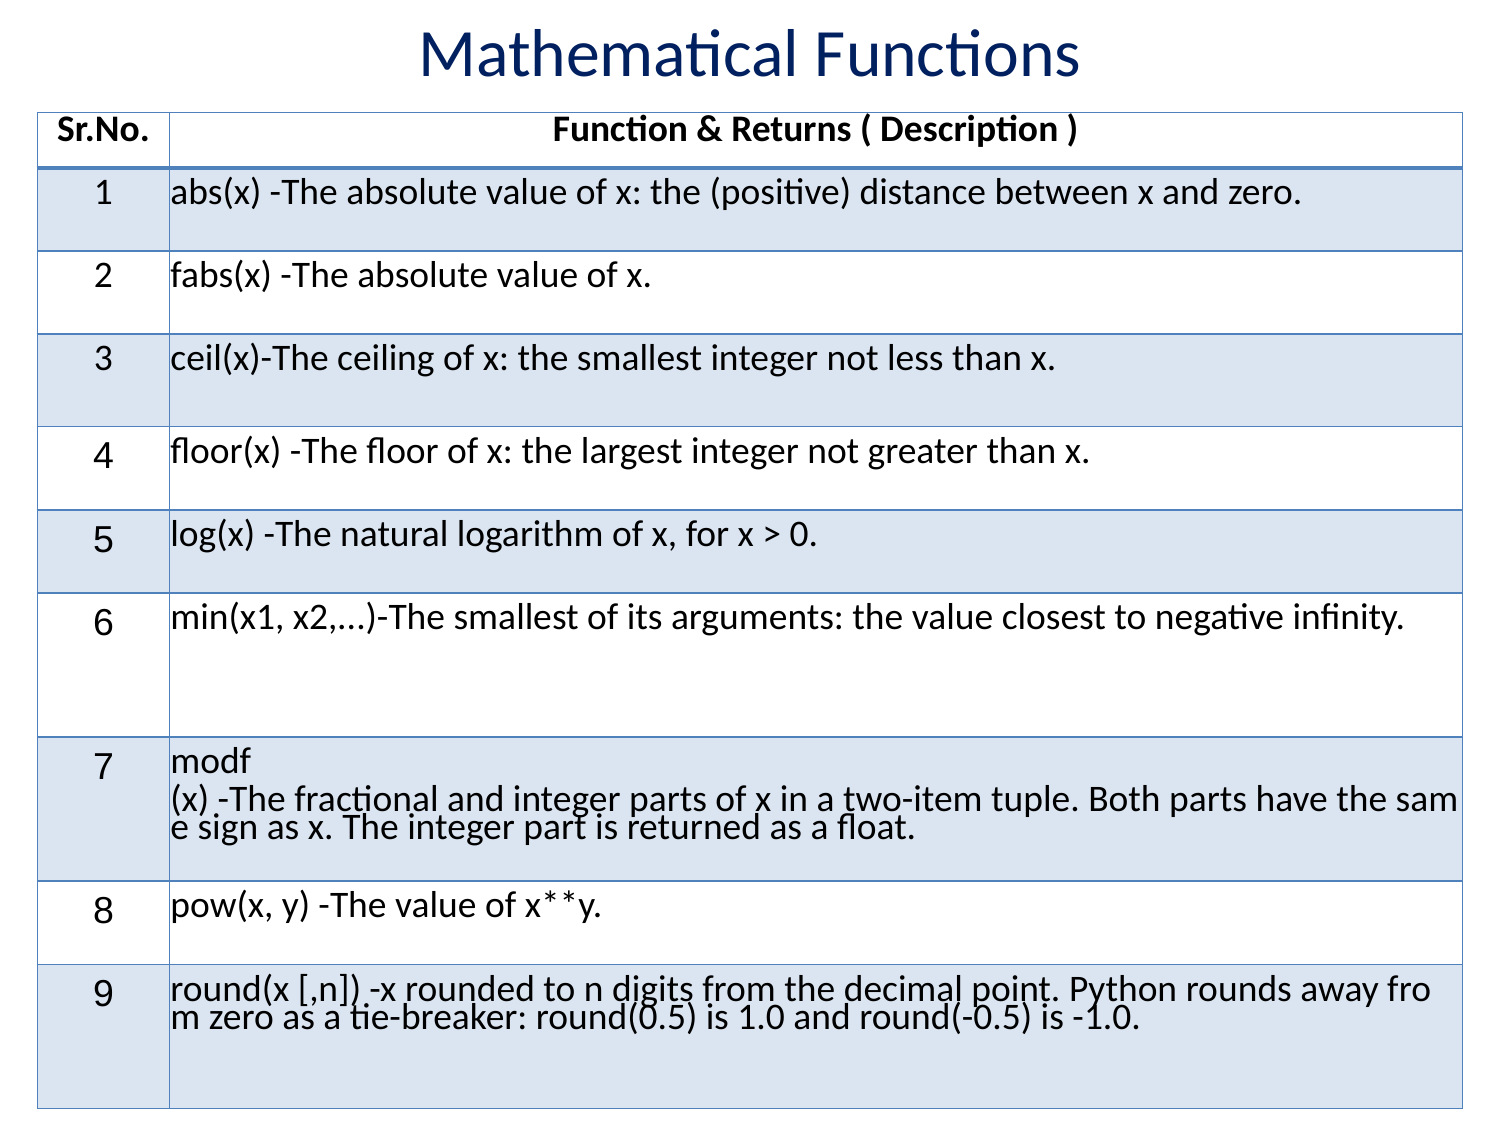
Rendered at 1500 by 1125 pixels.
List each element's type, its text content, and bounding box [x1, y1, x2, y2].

table_cell log(x) -The natural logarithm of x, for x > 0. [170, 511, 1462, 592]
table_cell pow(x, y) -The value of x**y. [170, 882, 1462, 964]
table_cell 1 [38, 170, 169, 250]
table_cell 4 [38, 427, 169, 509]
table_cell fabs(x) -The absolute value of x. [170, 252, 1462, 333]
table_cell 2 [38, 252, 169, 333]
table_header Sr.No. [38, 113, 169, 166]
table_cell floor(x) -The floor of x: the largest integer not greater than x. [170, 427, 1462, 509]
table_header Function & Returns ( Description ) [170, 113, 1462, 166]
table_cell 3 [38, 335, 169, 426]
table_cell modf(x) -The fractional and integer parts of x in a two-item tuple. Both parts have the same sign as x. The integer part is returned as a float. [170, 738, 1462, 880]
title Mathematical Functions [75, 1, 1425, 99]
table_cell min(x1, x2,...)-The smallest of its arguments: the value closest to negative infinity. [170, 594, 1462, 736]
table_cell 5 [38, 511, 169, 592]
table_cell 8 [38, 882, 169, 964]
table_cell 7 [38, 738, 169, 880]
table_cell ceil(x)-The ceiling of x: the smallest integer not less than x. [170, 335, 1462, 426]
table_cell round(x [,n]) -x rounded to n digits from the decimal point. Python rounds away from zero as a tie-breaker: round(0.5) is 1.0 and round(-0.5) is -1.0. [170, 965, 1462, 1108]
table_cell 6 [38, 594, 169, 736]
table_cell 9 [38, 965, 169, 1108]
table_cell abs(x) -The absolute value of x: the (positive) distance between x and zero. [170, 170, 1462, 250]
